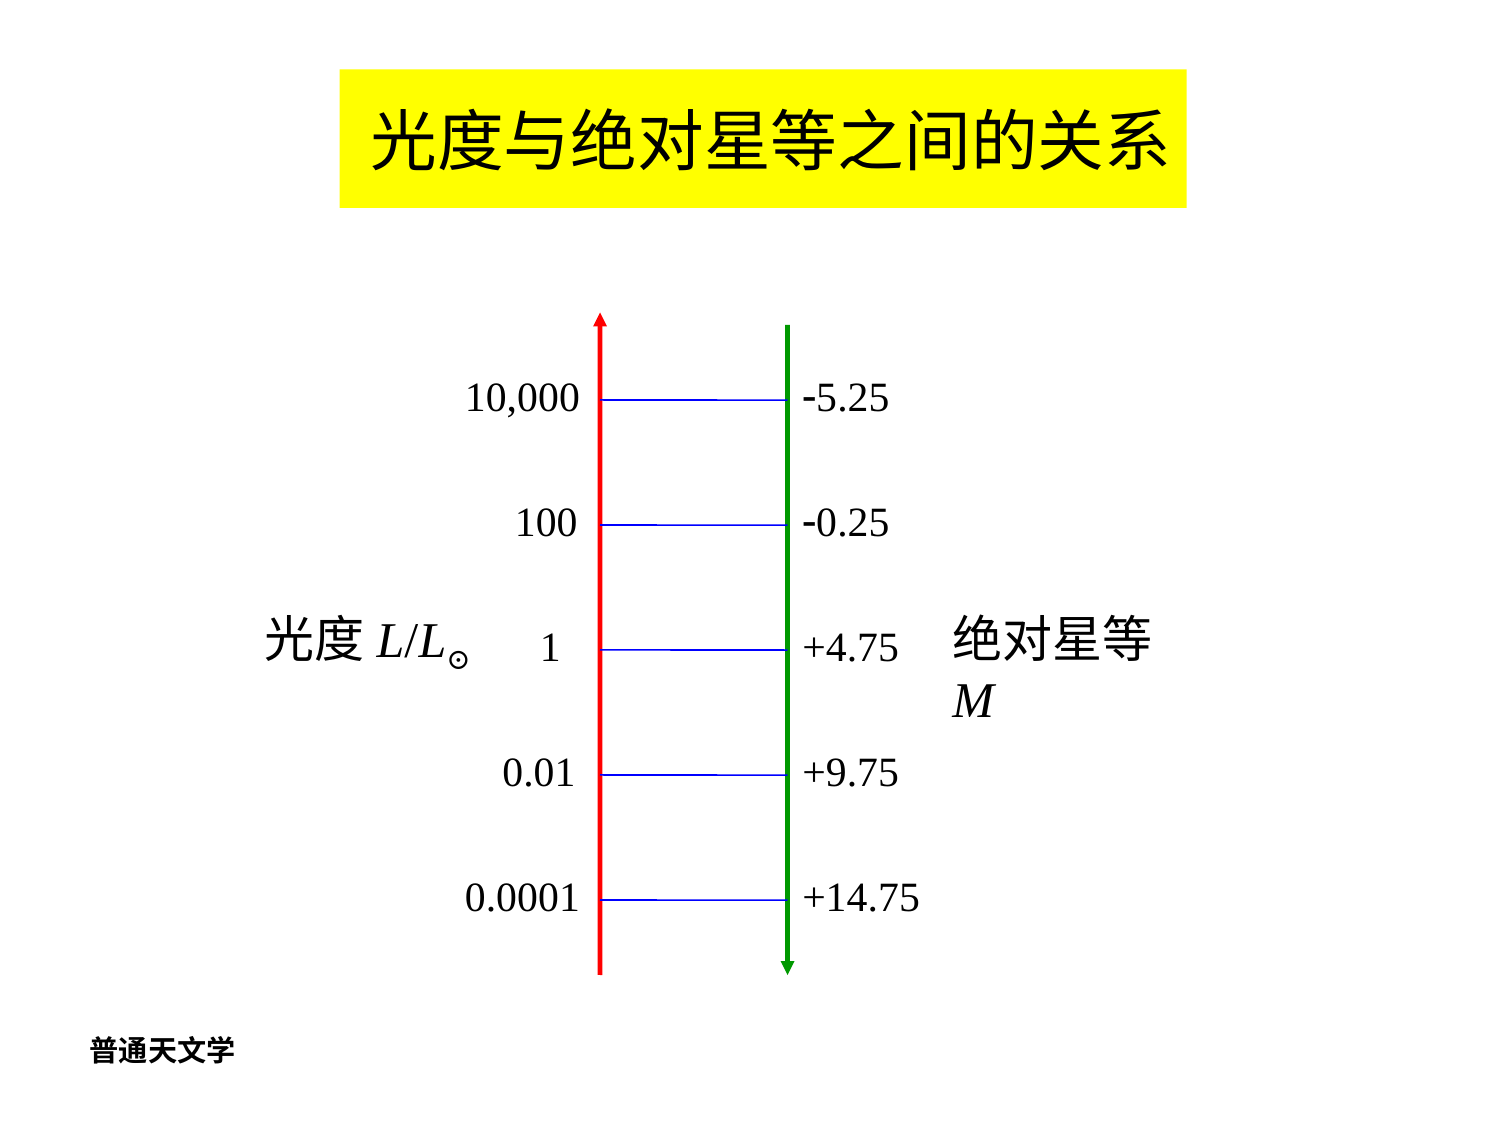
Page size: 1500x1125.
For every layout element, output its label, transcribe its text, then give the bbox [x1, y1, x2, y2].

text_box 1 [525, 612, 600, 678]
text_box 10,000 [450, 362, 650, 428]
text_box 100 [500, 487, 625, 553]
text_box 0.01 [487, 737, 650, 803]
text_box +4.75 [787, 612, 925, 678]
text_box 绝对星等M [937, 599, 1213, 735]
text_box +9.75 [787, 737, 950, 803]
text_box 普通天文学 [75, 1024, 425, 1103]
text_box 0.0001 [450, 862, 625, 928]
text_box +14.75 [787, 862, 963, 928]
text_box [593, 312, 607, 362]
title 光度与绝对星等之间的关系 [339, 69, 1187, 208]
text_box -0.25 [787, 487, 963, 553]
text_box -5.25 [787, 362, 988, 428]
text_box [781, 928, 794, 976]
text_box 光度L/L⊙ [249, 599, 525, 683]
